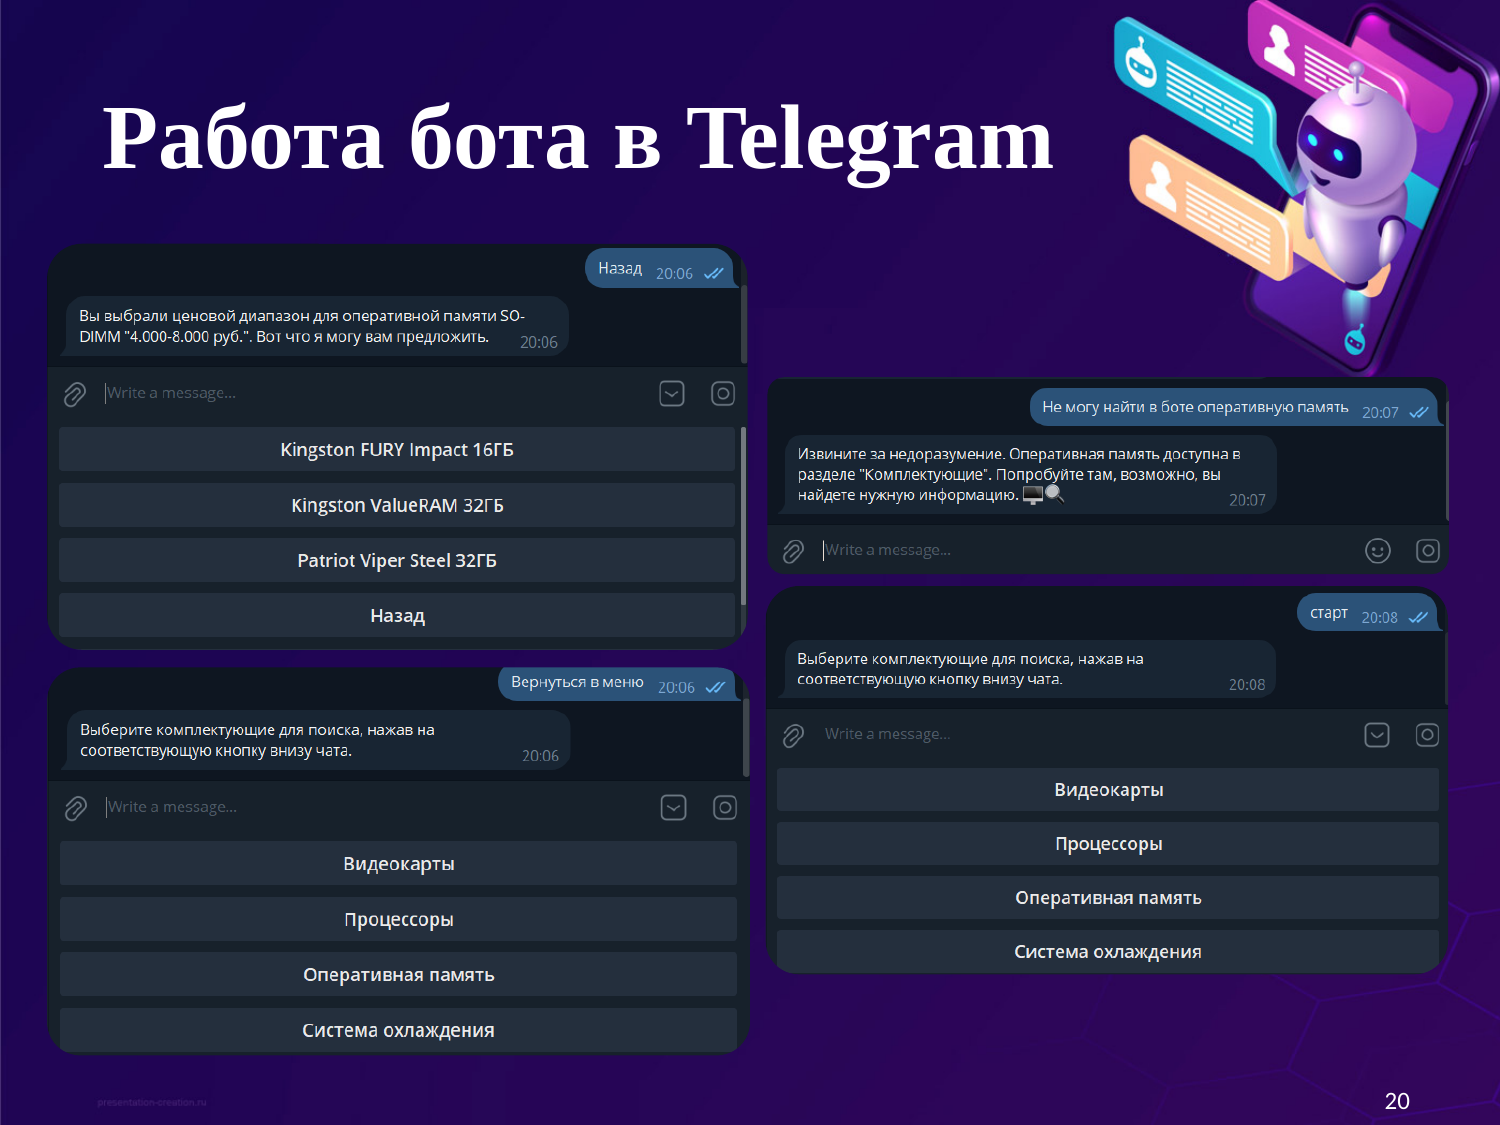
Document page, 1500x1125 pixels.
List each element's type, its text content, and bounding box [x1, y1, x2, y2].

slide_number 20 [1074, 1069, 1425, 1125]
picture [0, 0, 1500, 1125]
title Работа бота в Telegram [41, 37, 1117, 227]
